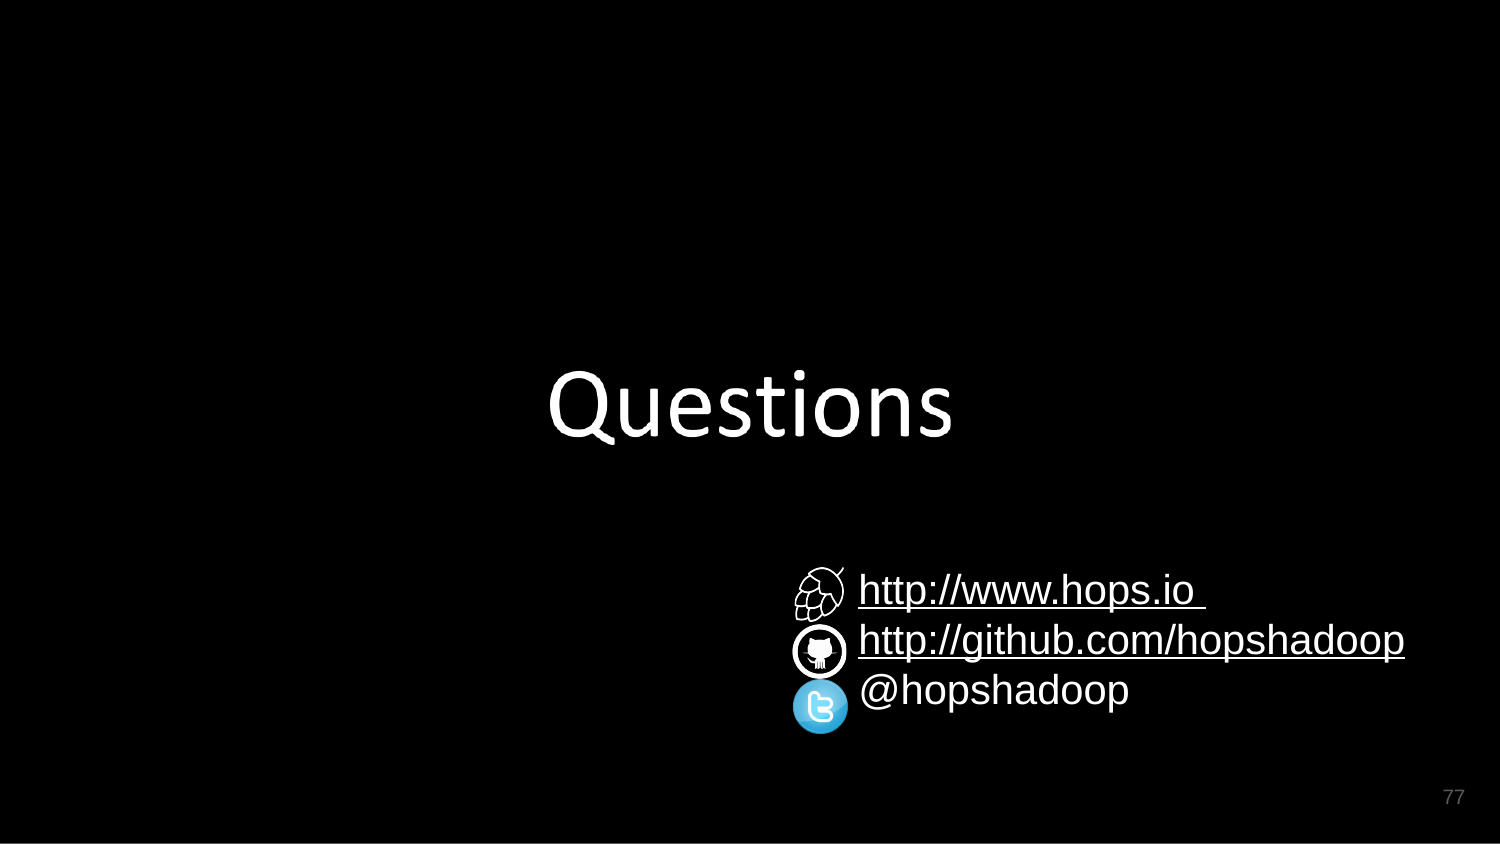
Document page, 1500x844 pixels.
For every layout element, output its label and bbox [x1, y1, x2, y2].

text_box [0, 0, 1500, 844]
slide_number [1438, 785, 1470, 844]
